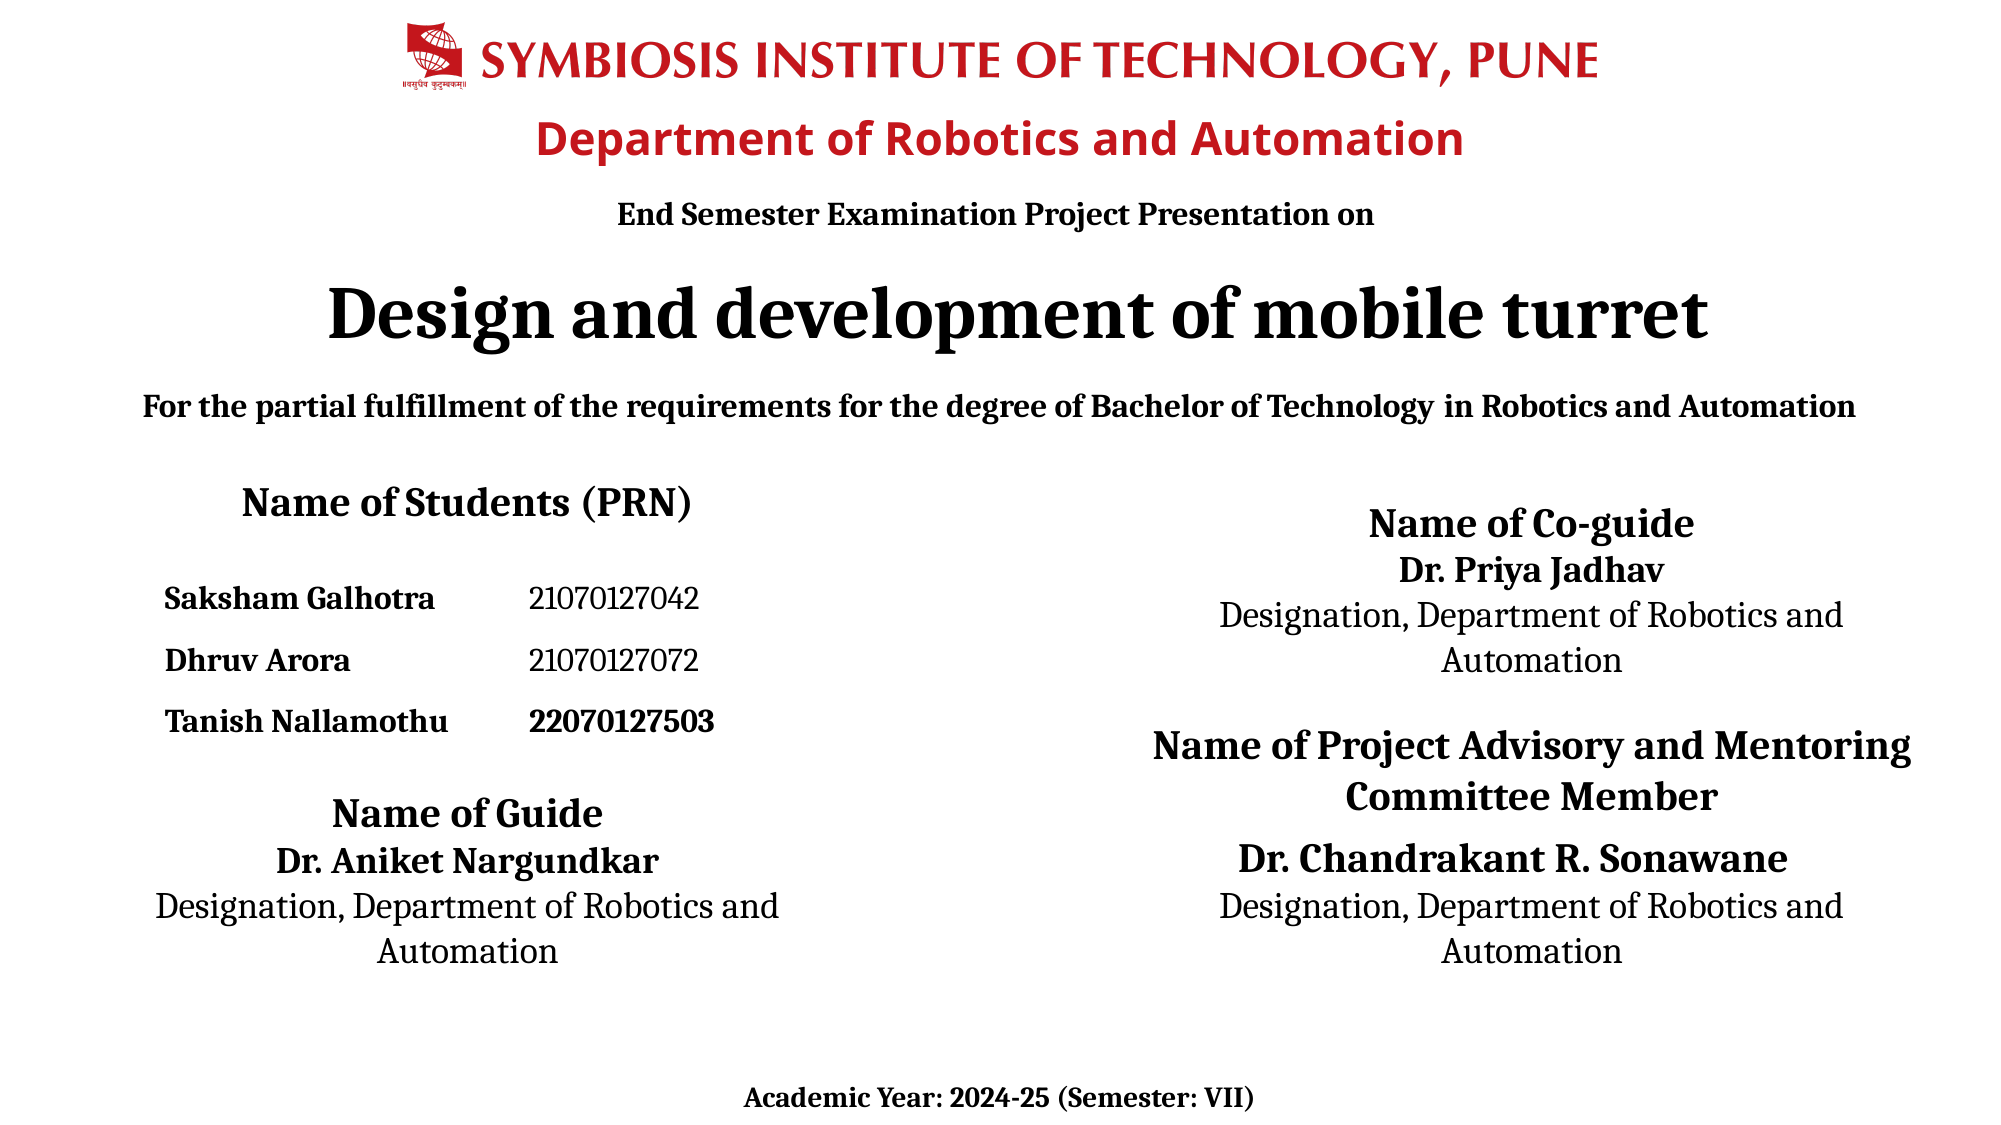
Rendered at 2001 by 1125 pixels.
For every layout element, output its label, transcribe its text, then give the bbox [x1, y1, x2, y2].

text_box Name of Students (PRN) [71, 467, 865, 533]
table_cell [514, 756, 786, 818]
text_box Academic Year: 2024-25 (Semester: VII) [728, 1070, 1272, 1121]
table_cell Dhruv Arora [150, 634, 514, 695]
text_box For the partial fulfillment of the requirements for the degree of Bachelor of Technology in Robotics and Automation [71, 376, 1929, 432]
text_box Department of Robotics and Automation [332, 102, 1668, 173]
table_cell [150, 756, 514, 818]
table_cell Tanish Nallamothu [150, 695, 514, 756]
table_cell 22070127503 [514, 695, 786, 756]
text_box Name of Guide Dr. Aniket Nargundkar Designation, Department of Robotics and Automation [71, 753, 865, 979]
text_box Name of Project Advisory and Mentoring Committee Member Dr. Chandrakant R. Sonawane Designation, Department of Robotics and Automation [1135, 710, 1929, 979]
text_box End Semester Examination Project Presentation on [332, 184, 1668, 240]
picture [402, 22, 1597, 91]
text_box Name of Co-guide Dr. Priya Jadhav Designation, Department of Robotics and Automation [1135, 462, 1929, 688]
table_header 21070127042 [514, 573, 786, 634]
table_header Saksham Galhotra [150, 573, 514, 634]
table_cell 21070127072 [514, 634, 786, 695]
text_box Design and development of mobile turret [284, 255, 1754, 361]
